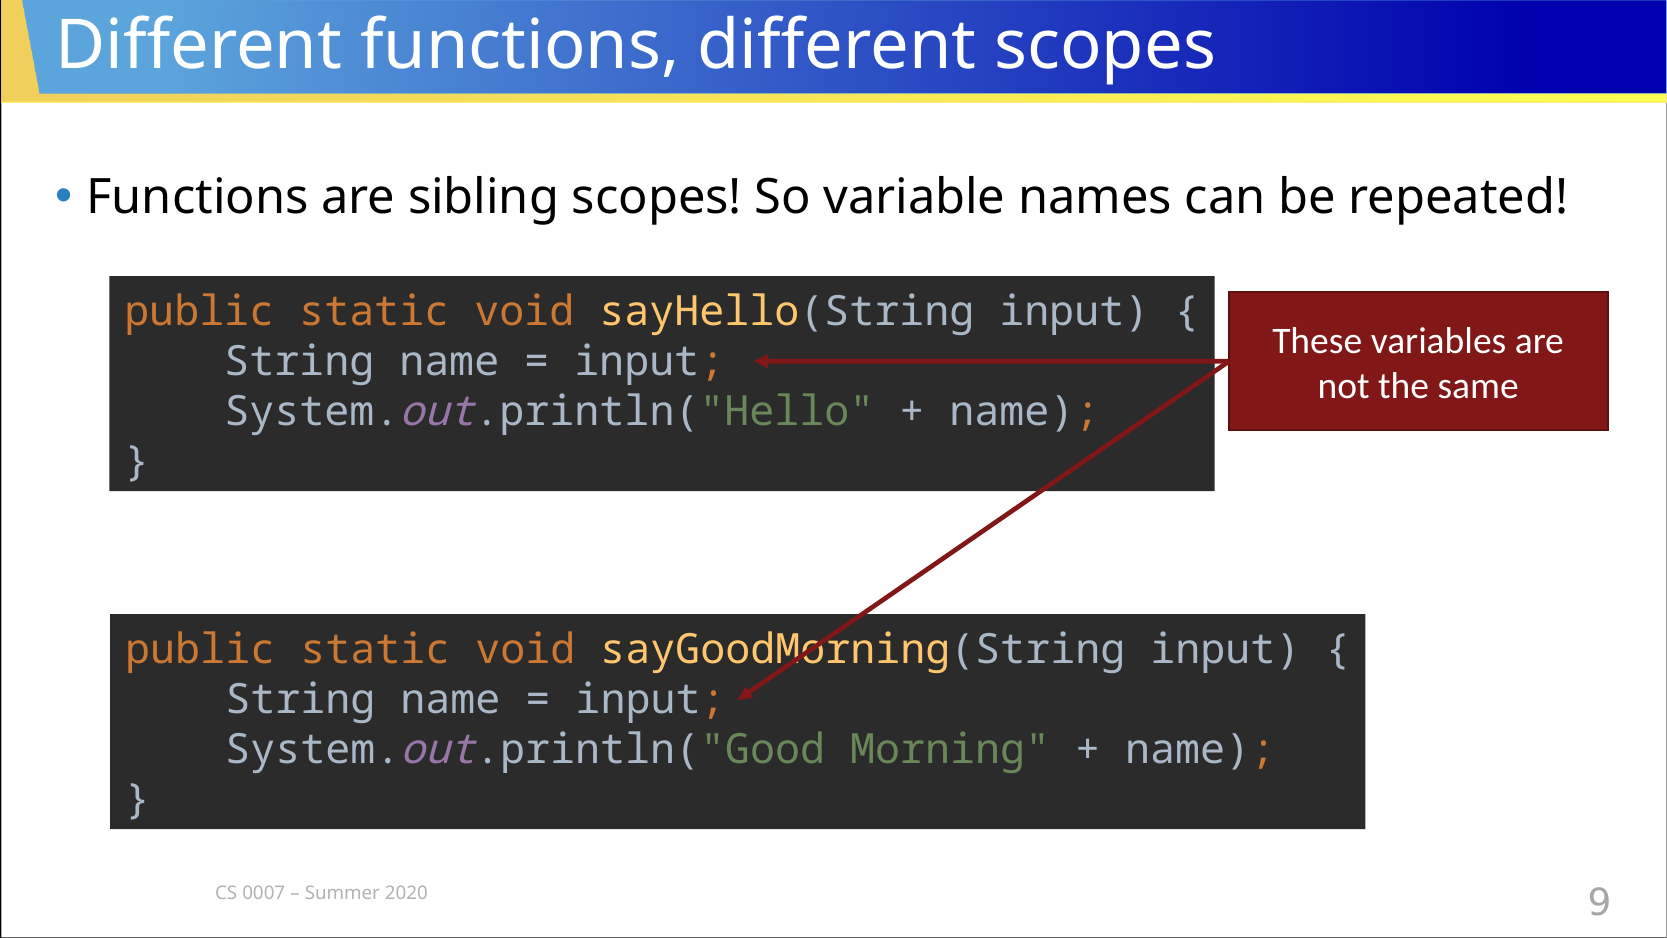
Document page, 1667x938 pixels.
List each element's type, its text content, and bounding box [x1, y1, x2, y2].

text_box public static void sayGoodMorning(String input) { String name = input; System.out.println("Good Morning" + name); } [110, 614, 1366, 830]
text_box These variables are not the same [1228, 291, 1609, 431]
list Functions are sibling scopes! So variable names can be repeated! [40, 163, 1627, 845]
picture [0, 0, 1667, 938]
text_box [737, 361, 1230, 700]
slide_number 9 [1525, 875, 1627, 926]
title Different functions, different scopes [40, 0, 1650, 94]
text_box public static void sayHello(String input) { String name = input; System.out.println("Hello" + name); } [109, 276, 1215, 492]
footer CS 0007 – Summer 2020 [40, 868, 603, 919]
